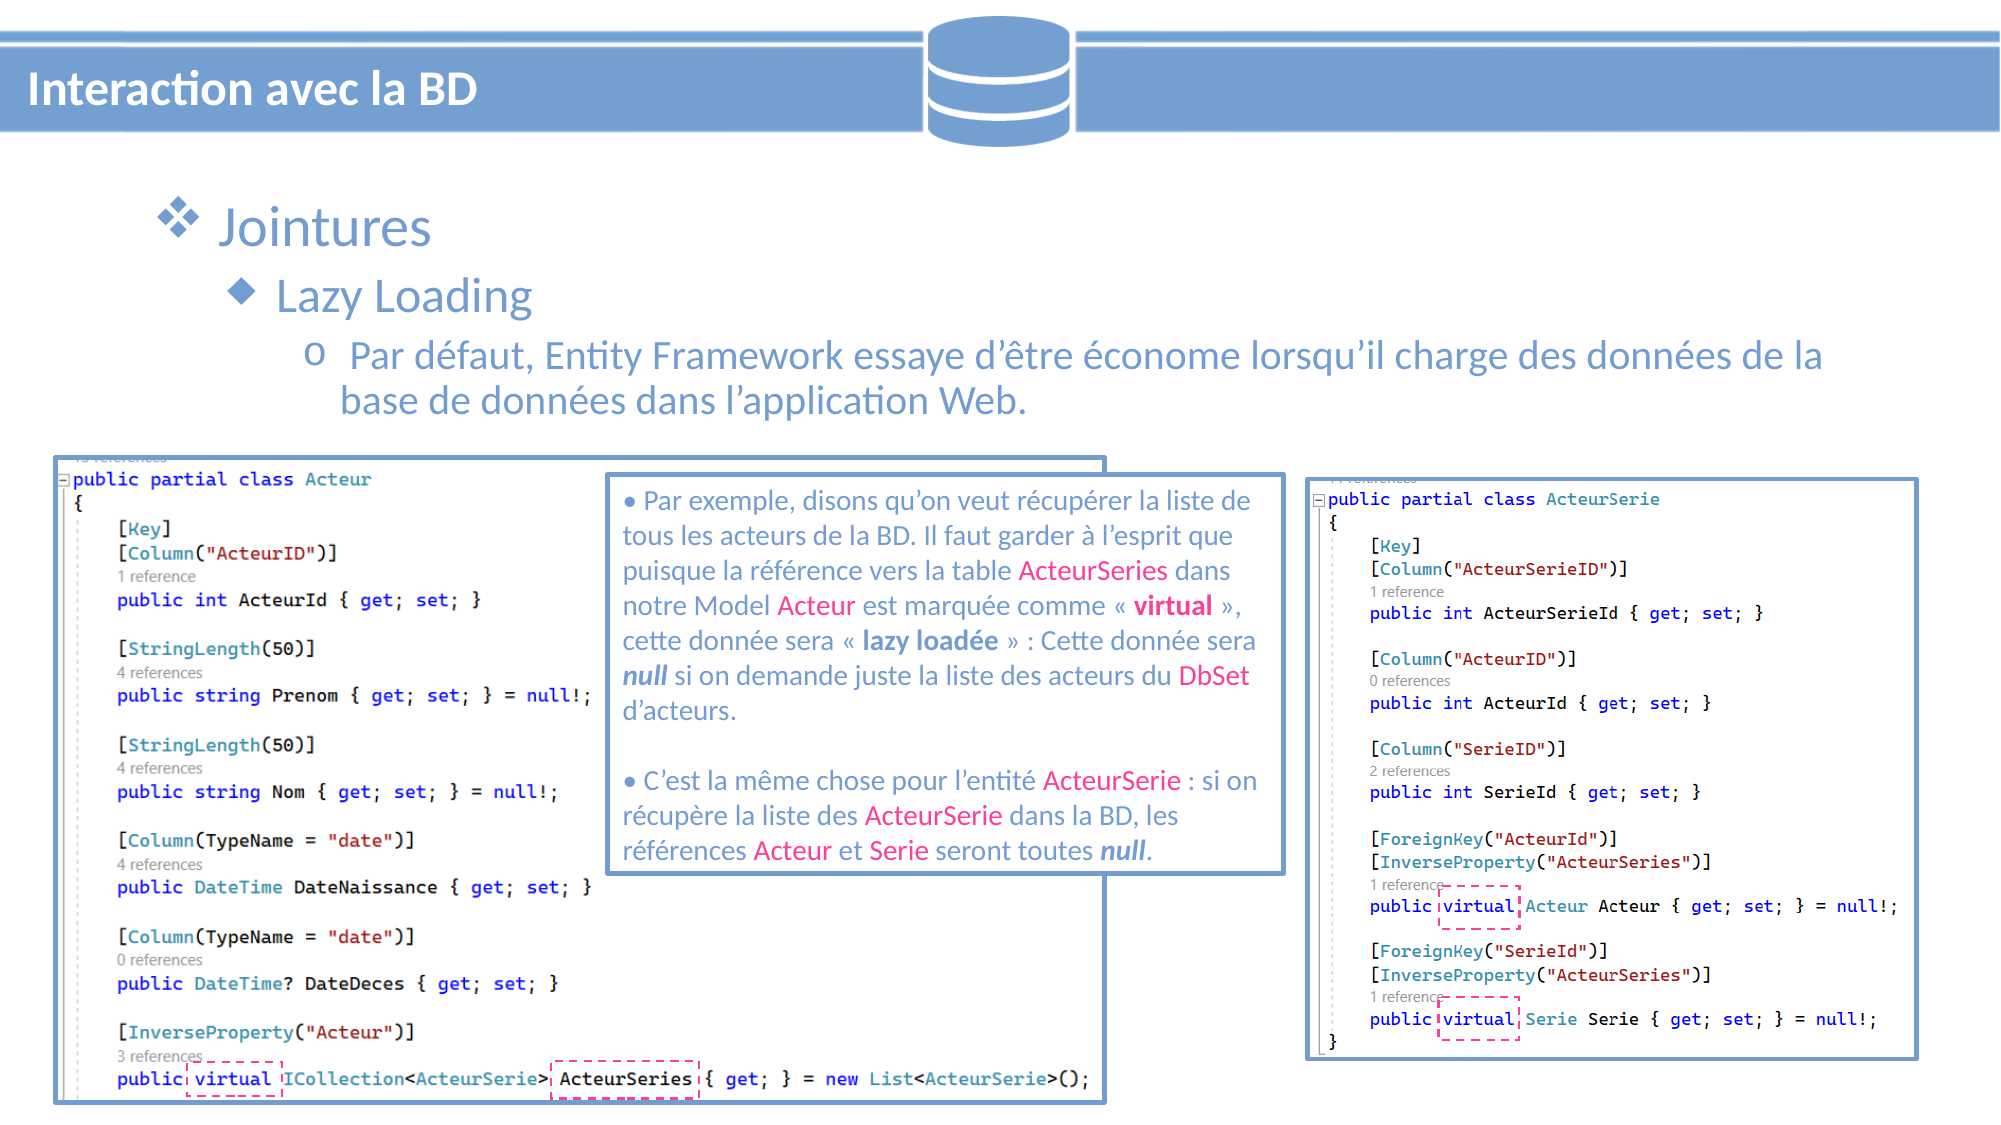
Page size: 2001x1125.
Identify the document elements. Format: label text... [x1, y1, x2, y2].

text_box • Par exemple, disons qu’on veut récupérer la liste de tous les acteurs de la BD. Il faut garder à l’esprit que puisque la référence vers la table ActeurSeries dans notre Model Acteur est marquée comme « virtual », cette donnée sera « lazy loadée » : Cette donnée sera null si on demande juste la liste des acteurs du DbSet d’acteurs. • C’est la même chose pour l’entité ActeurSerie : si on récupère la liste des ActeurSerie dans la BD, les références Acteur et Serie seront toutes null. [1103, 474, 1284, 874]
picture [1309, 481, 1915, 1057]
title Interaction avec la BD [12, 58, 913, 120]
list Jointures Lazy Loading Par défaut, Entity Framework essaye d’être économe lorsqu’il charge des données de la base de données dans l’application Web. [137, 188, 1862, 1014]
picture [0, 3, 2000, 160]
picture [57, 459, 1103, 1100]
